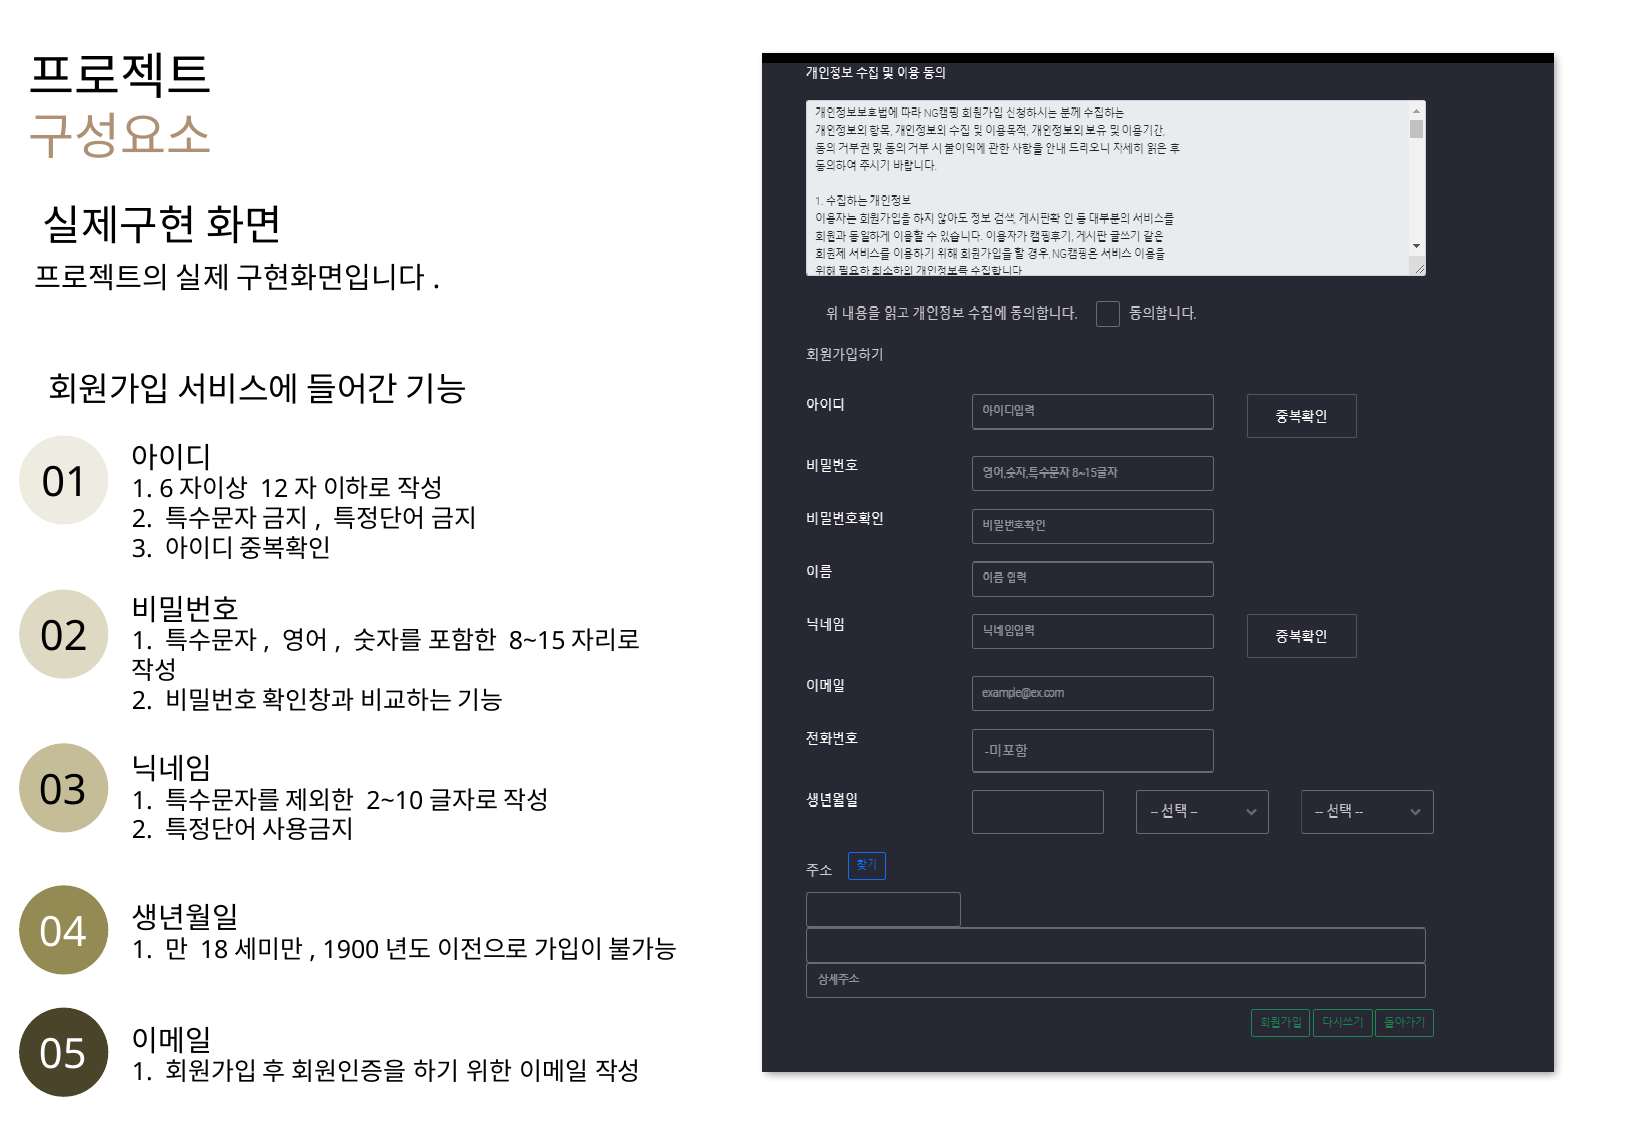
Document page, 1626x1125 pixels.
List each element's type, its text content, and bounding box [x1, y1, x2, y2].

text_box 이메일 [124, 1014, 248, 1048]
text_box 아이디 [124, 431, 598, 465]
text_box 생년월일 [124, 892, 248, 925]
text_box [18, 1007, 109, 1097]
text_box 1. 회원가입 후 회원인증을 하기 위한 이메일 작성 [124, 1048, 754, 1093]
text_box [18, 435, 109, 525]
text_box 회원가입 서비스에 들어간 기능 [40, 361, 495, 416]
text_box 닉네임 [124, 743, 248, 776]
text_box 1. 특수문자, 영어, 숫자를 포함한 8~15자리로 작성 2. 비밀번호 확인창과 비교하는 기능 [124, 617, 693, 722]
text_box 프로젝트의 실제 구현화면입니다. [26, 251, 448, 302]
text_box 비밀번호 [124, 583, 248, 617]
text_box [18, 885, 109, 975]
text_box 1. 6자이상 12자 이하로 작성 2. 특수문자 금지, 특정단어 금지 3. 아이디 중복확인 [124, 465, 718, 570]
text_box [18, 589, 109, 679]
text_box 실제구현 화면 [35, 191, 593, 257]
text_box 1. 만 18세미만, 1900년도 이전으로 가입이 불가능 [124, 925, 693, 971]
picture [762, 52, 1555, 1072]
text_box 프로젝트 구성요소 [21, 37, 221, 173]
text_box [18, 743, 109, 833]
text_box 1. 특수문자를 제외한 2~10글자로 작성 2. 특정단어 사용금지 [124, 776, 693, 852]
